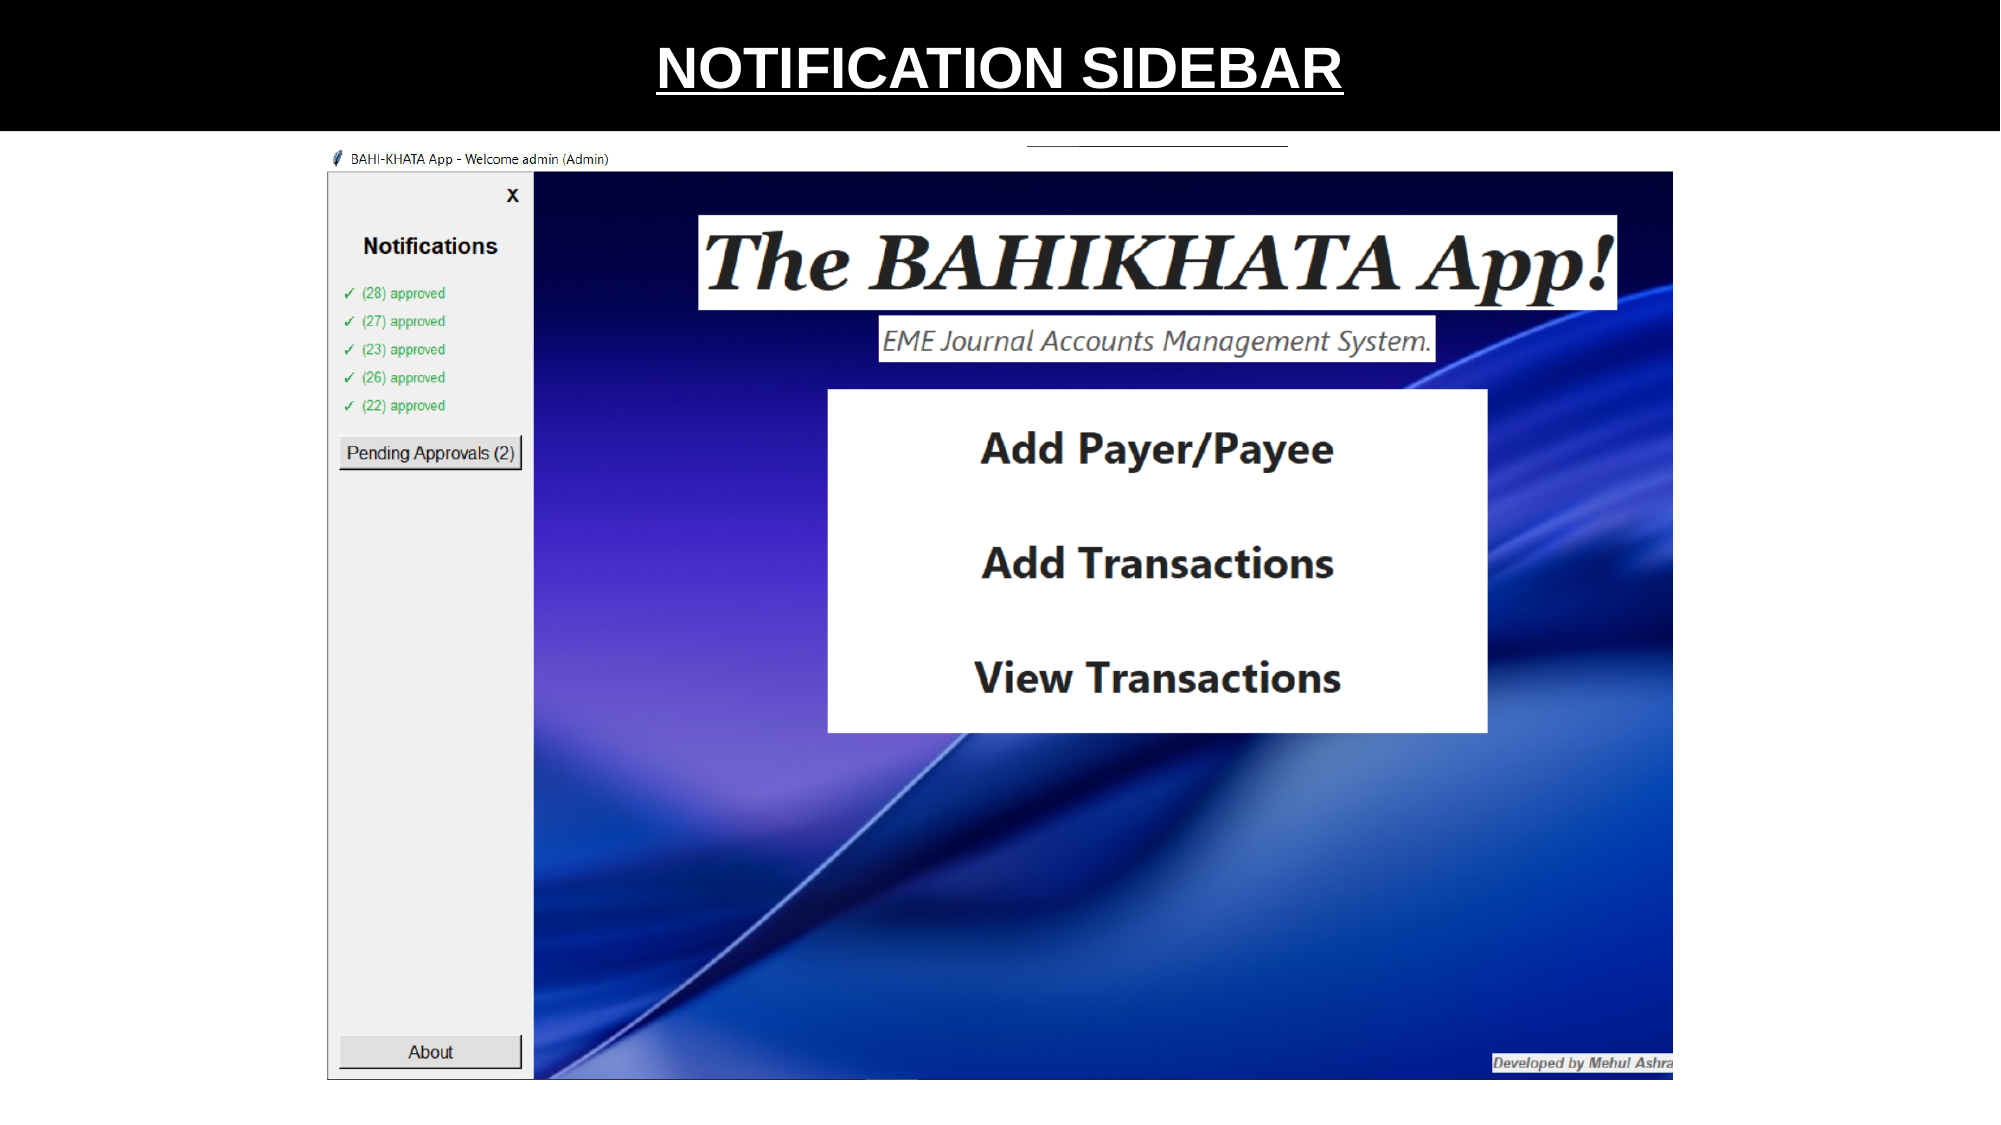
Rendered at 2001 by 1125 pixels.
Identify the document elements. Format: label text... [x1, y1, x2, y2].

picture [327, 146, 1673, 1080]
text_box NOTIFICATION SIDEBAR [0, 0, 2000, 132]
